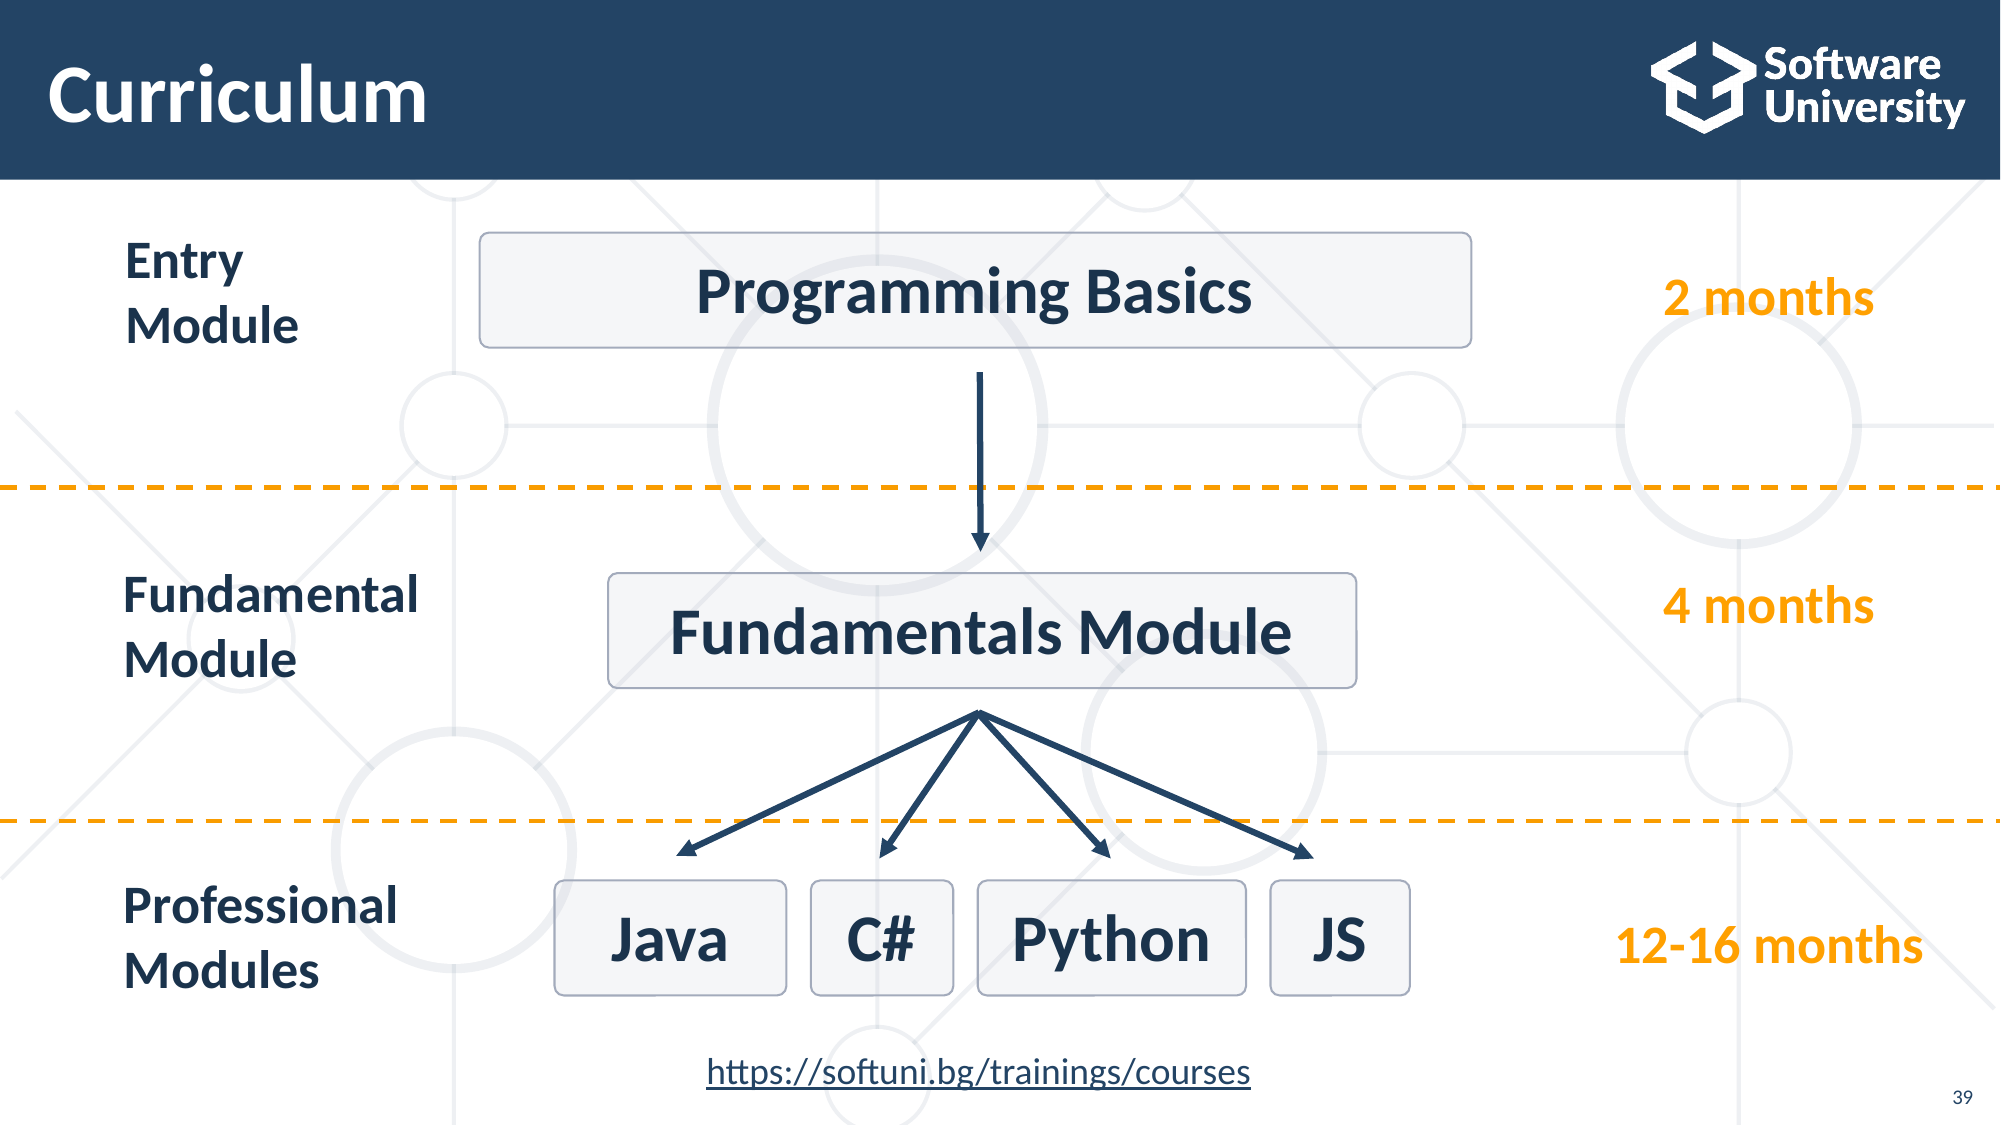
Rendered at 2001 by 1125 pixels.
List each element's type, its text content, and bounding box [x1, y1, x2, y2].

title Curriculum [31, 16, 1625, 162]
text_box 4 months [1648, 562, 1890, 642]
text_box Fundamentals Module [608, 573, 1357, 689]
slide_number 39 [1927, 1067, 1989, 1117]
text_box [983, 712, 1315, 859]
text_box https://softuni.bg/trainings/courses [482, 1039, 1485, 1100]
text_box Fundamental Module [108, 550, 436, 696]
text_box 12-16 months [1599, 902, 1940, 982]
text_box 2 months [1648, 253, 1890, 334]
text_box Programming Basics [479, 232, 1472, 348]
text_box Entry Module [110, 216, 316, 362]
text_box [676, 712, 877, 856]
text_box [554, 879, 1411, 997]
text_box Professional Modules [109, 861, 514, 1007]
picture [1651, 41, 1966, 134]
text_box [879, 712, 980, 859]
